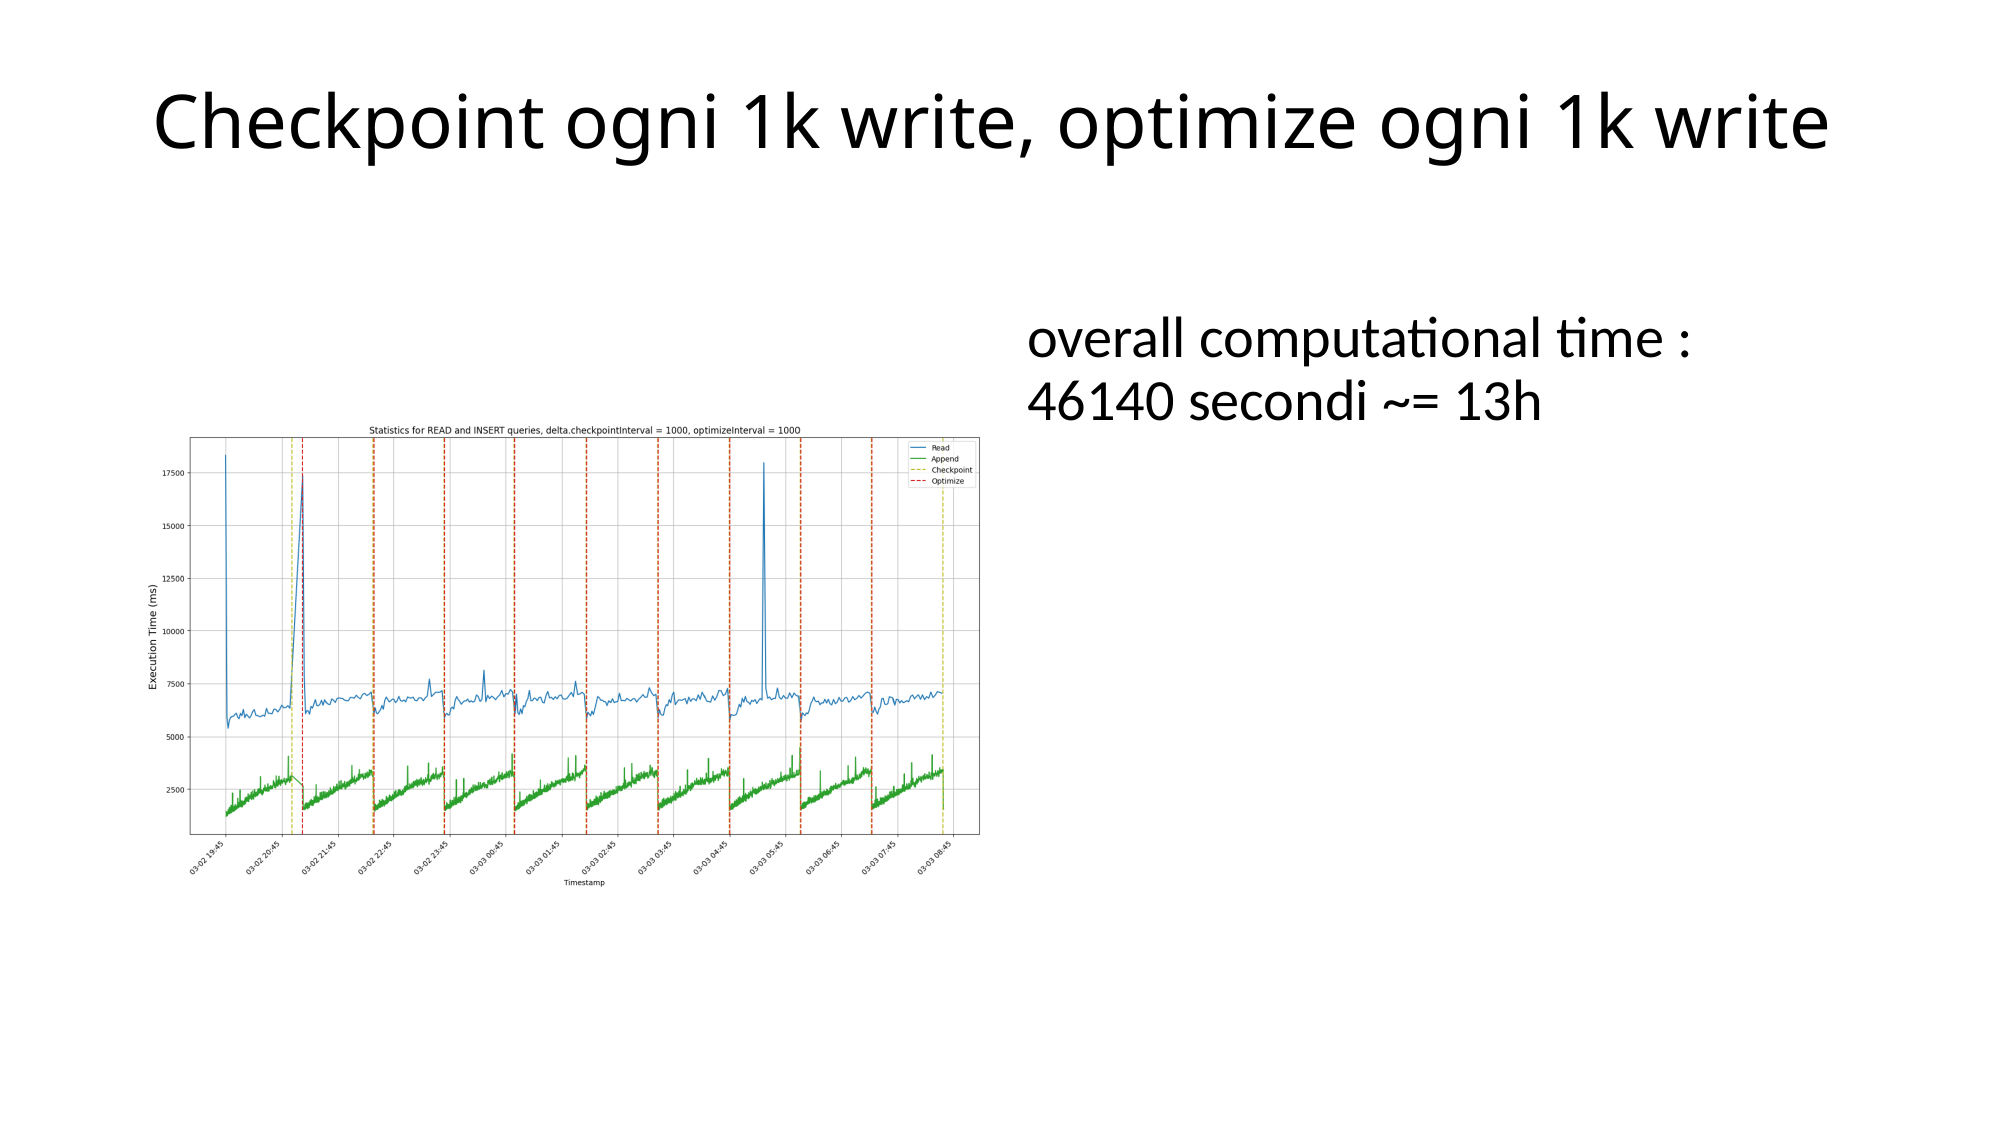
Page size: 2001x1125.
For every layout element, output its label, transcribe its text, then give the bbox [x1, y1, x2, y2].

title Checkpoint ogni 1k write, optimize ogni 1k write [137, 59, 1863, 278]
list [137, 417, 988, 895]
list overall computational time : 46140 secondi ~= 13h [1012, 299, 1863, 1014]
